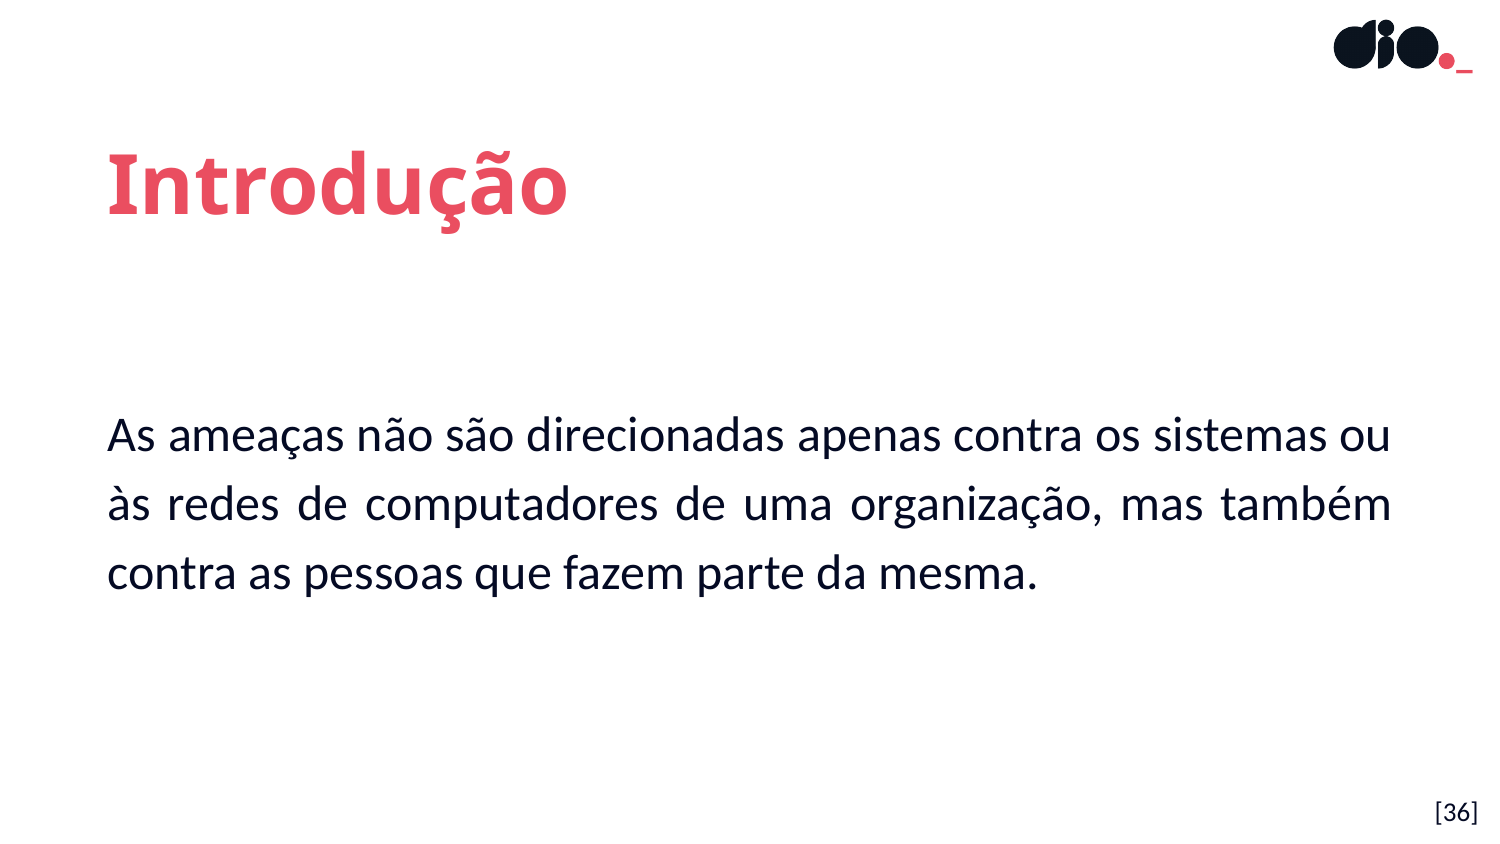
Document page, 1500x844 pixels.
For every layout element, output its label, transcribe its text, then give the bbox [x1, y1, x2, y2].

text_box Introdução [92, 104, 1408, 243]
picture [1333, 19, 1473, 74]
slide_number [36] [1403, 779, 1494, 844]
text_box As ameaças não são direcionadas apenas contra os sistemas ou às redes de computadores de uma organização, mas também contra as pessoas que fazem parte da mesma. [92, 243, 1408, 749]
